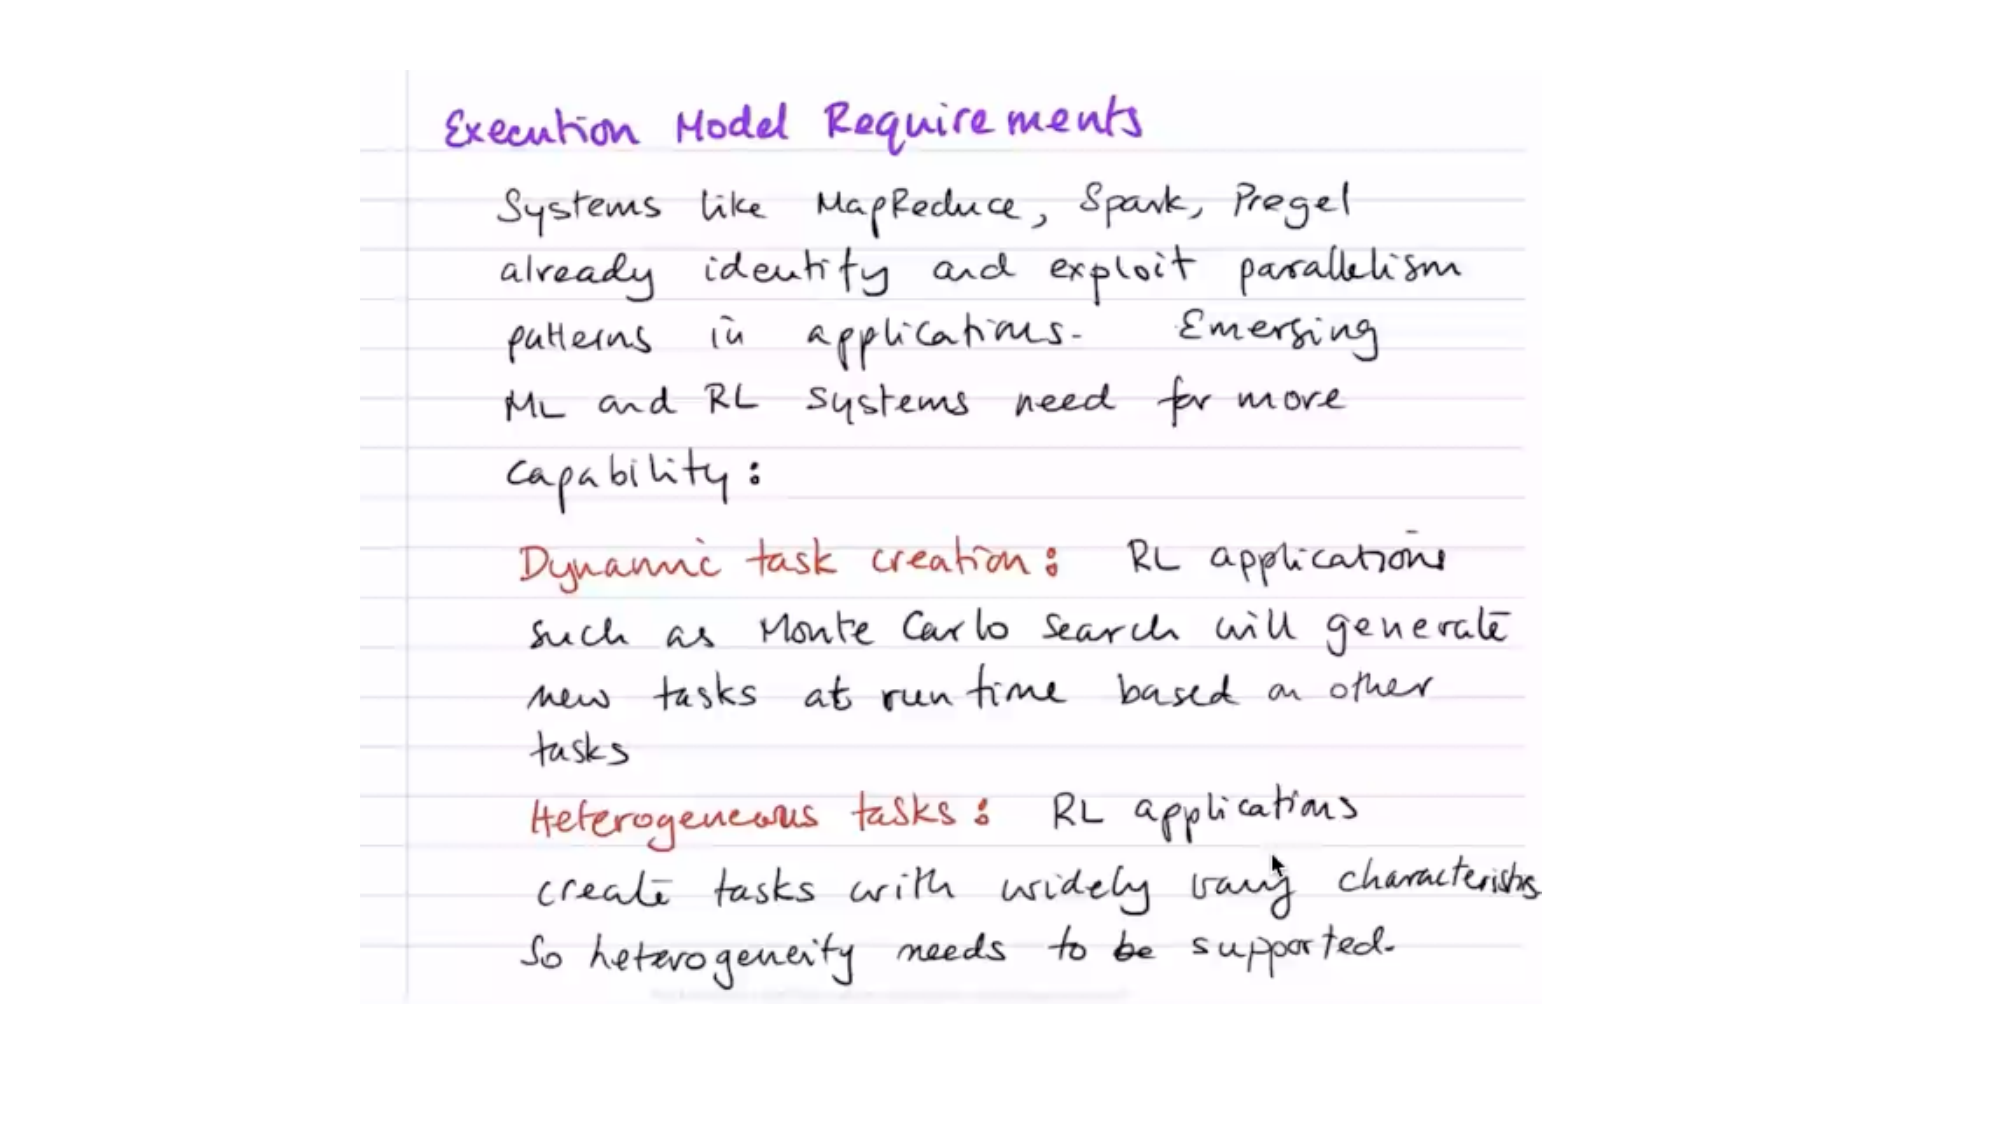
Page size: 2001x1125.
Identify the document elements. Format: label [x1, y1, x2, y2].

picture [360, 70, 1542, 1004]
